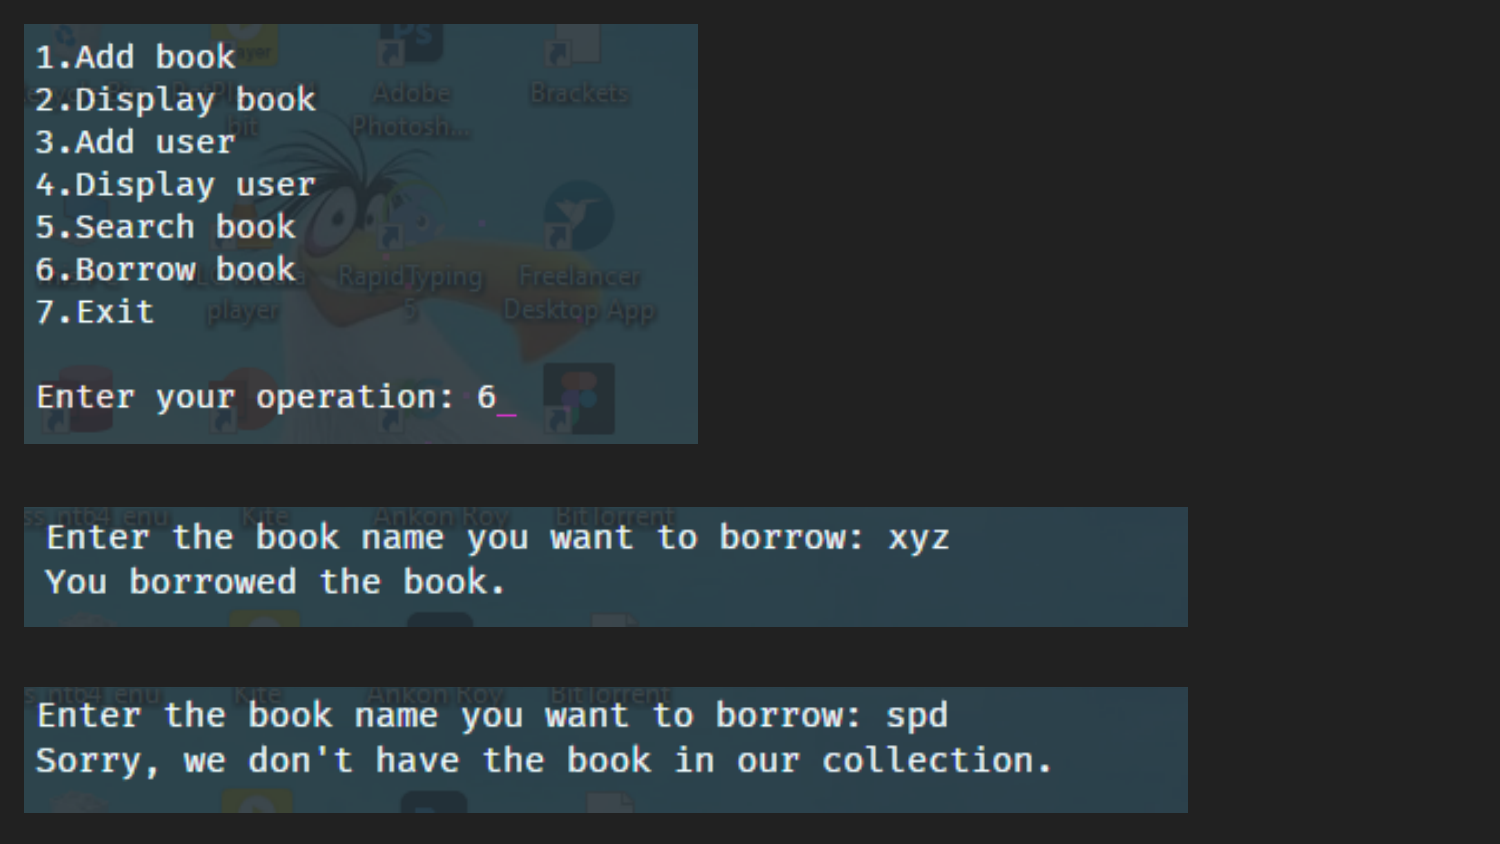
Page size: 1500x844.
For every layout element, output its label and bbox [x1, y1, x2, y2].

picture [24, 507, 1188, 627]
picture [24, 687, 1188, 814]
picture [24, 24, 698, 444]
